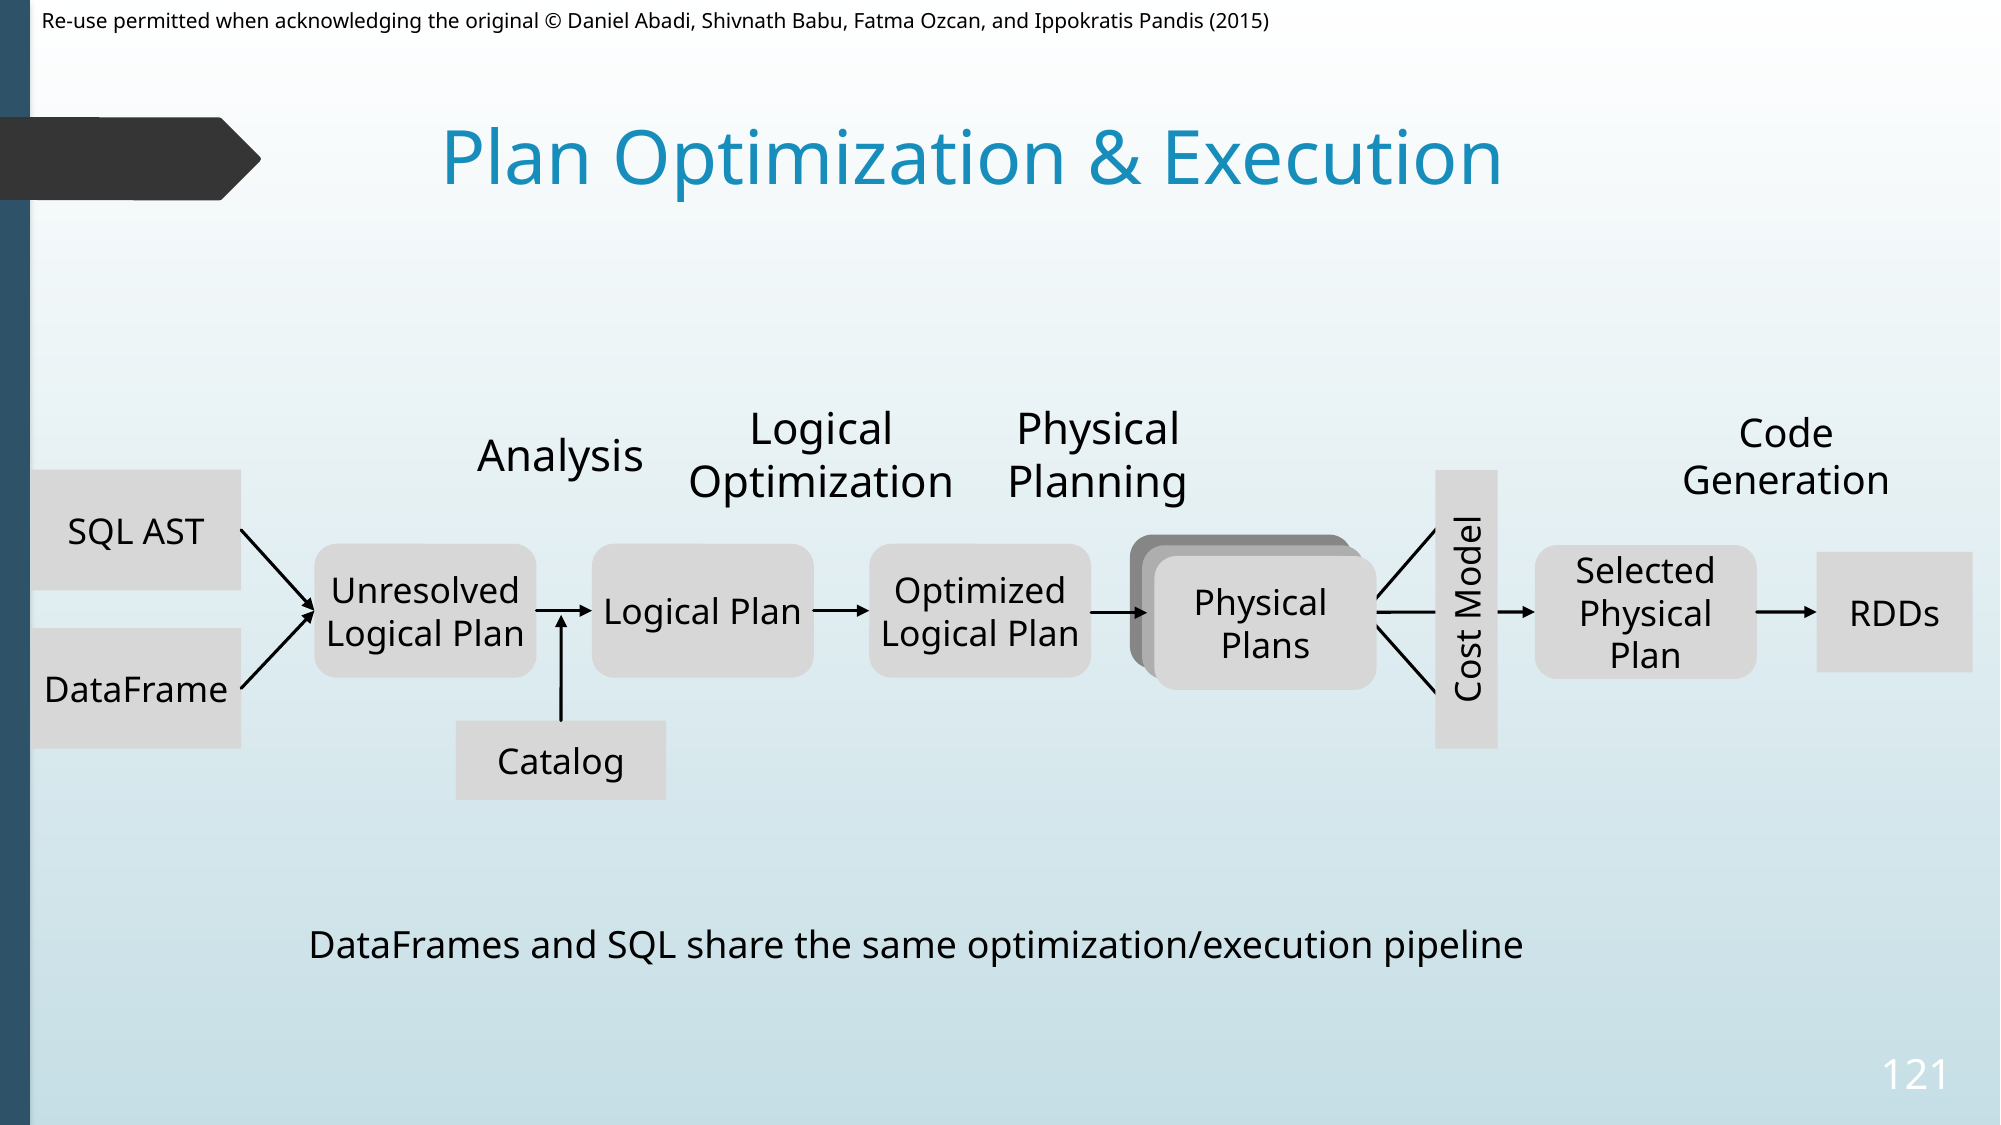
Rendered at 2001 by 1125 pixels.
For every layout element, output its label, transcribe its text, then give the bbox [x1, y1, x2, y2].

text_box Cost Model [1488, 620, 1499, 750]
text_box [1128, 620, 1143, 668]
text_box Optimized Logical Plan [867, 542, 1093, 679]
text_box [1363, 618, 1485, 748]
text_box SQL AST [30, 468, 242, 592]
text_box DataFrame [30, 627, 242, 750]
text_box Logical Optimization [668, 391, 975, 517]
text_box Physical Plans [1153, 554, 1359, 692]
text_box Physical Planning [987, 391, 1210, 517]
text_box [240, 529, 315, 610]
text_box Cost Model [1434, 469, 1499, 611]
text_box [1363, 473, 1485, 613]
slide_number 121 [1850, 1046, 1973, 1107]
text_box [1140, 543, 1359, 679]
text_box DataFrames and SQL share the same optimization/execution pipeline [288, 910, 1546, 976]
text_box Analysis [457, 418, 665, 491]
title Plan Optimization & Execution [425, 102, 1888, 313]
text_box [1128, 533, 1350, 611]
text_box RDDs [1815, 550, 1974, 674]
text_box Unresolved Logical Plan [318, 542, 538, 679]
text_box Catalog [455, 719, 667, 801]
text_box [240, 610, 315, 689]
text_box Code Generation [1662, 397, 1911, 513]
text_box Selected Physical Plan [1533, 543, 1759, 681]
text_box Logical Plan [590, 542, 816, 679]
